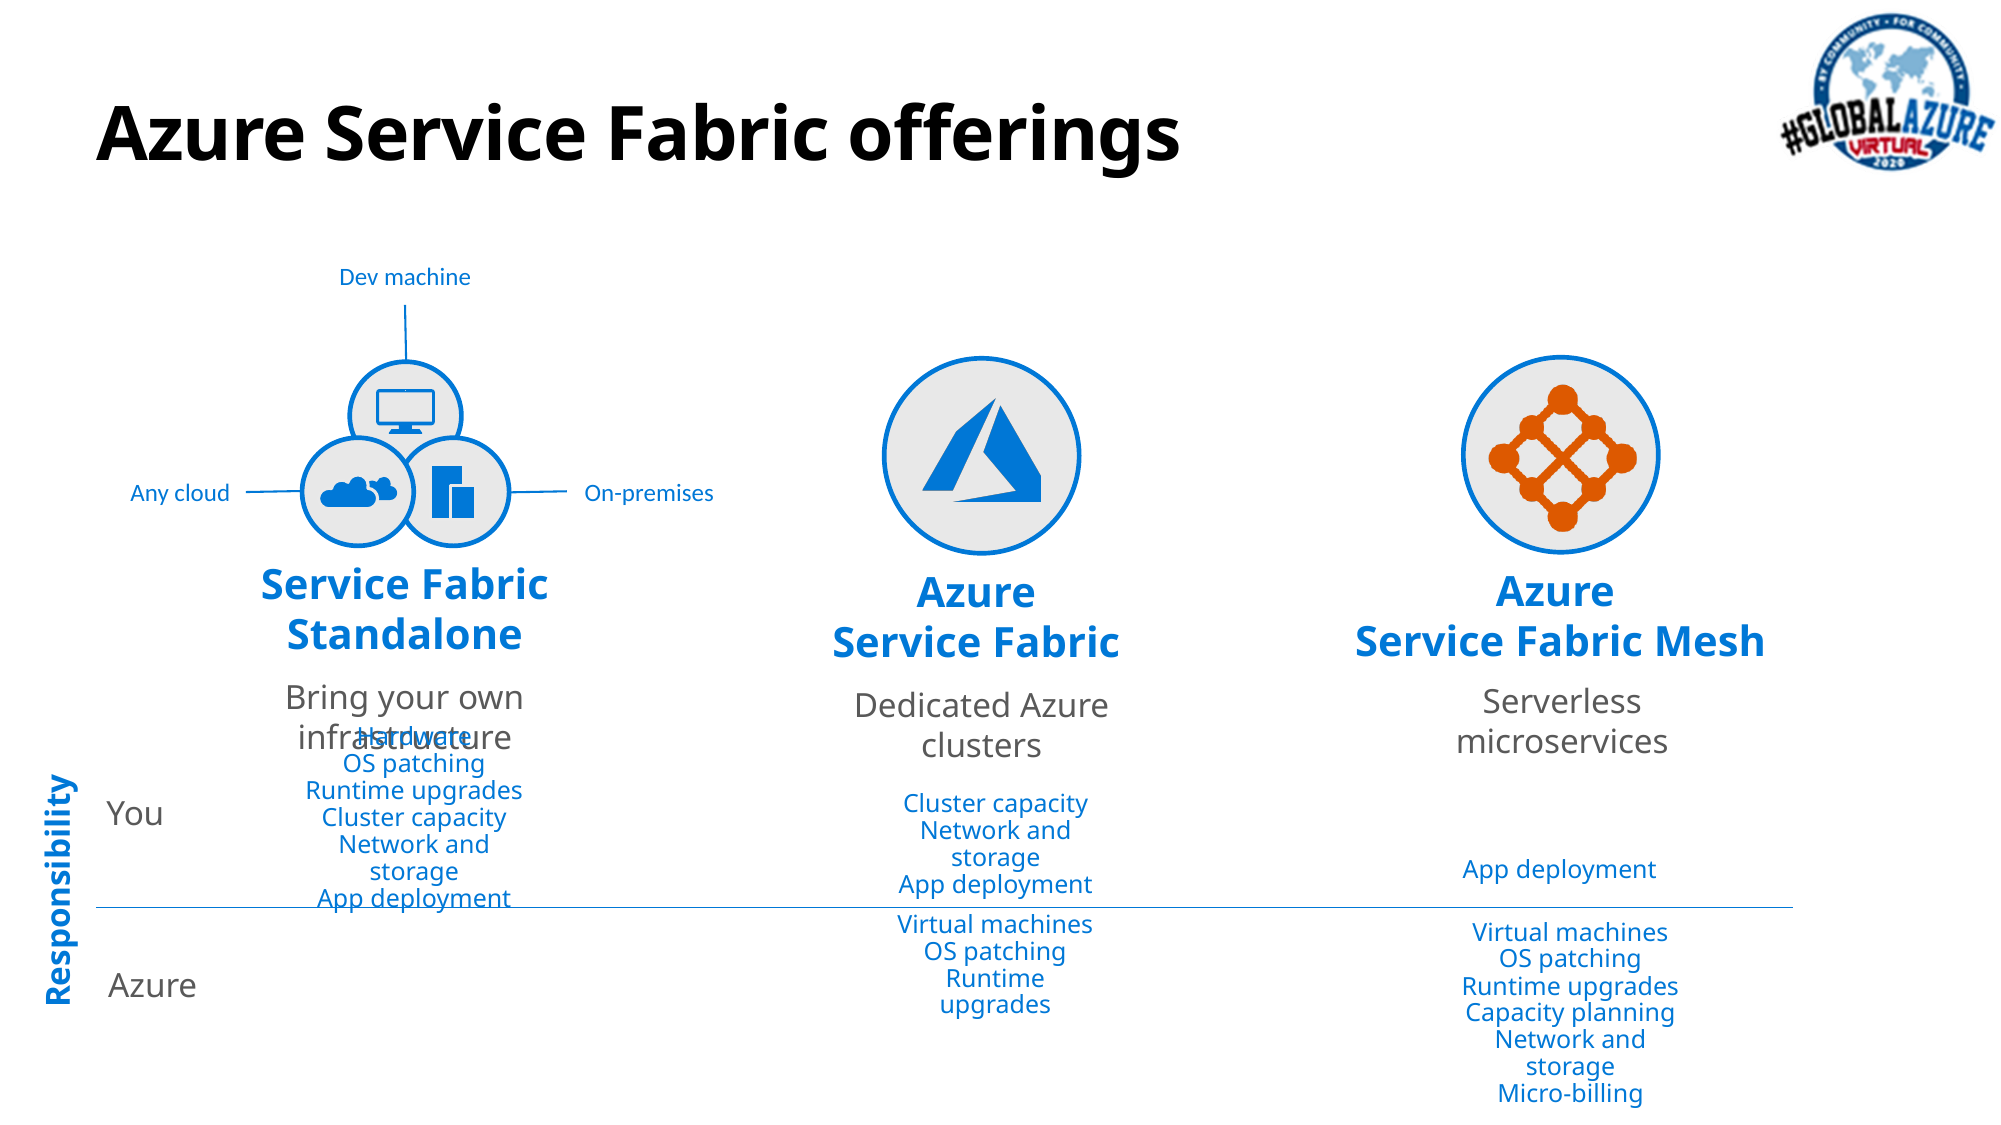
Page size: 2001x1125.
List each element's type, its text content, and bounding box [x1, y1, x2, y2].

text_box You [91, 784, 179, 839]
text_box Hardware OS patching Runtime upgrades Cluster capacity Network and storage App deployment [283, 908, 546, 921]
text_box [760, 358, 1204, 733]
picture [1776, 6, 2000, 180]
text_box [1351, 357, 1771, 729]
text_box Responsibility [29, 759, 84, 1023]
text_box Cluster capacity Network and storage App deployment [866, 784, 1126, 907]
text_box Azure Service Fabric offerings [96, 85, 1904, 177]
text_box App deployment [1445, 849, 1674, 891]
text_box Virtual machines OS patching Runtime upgrades [881, 908, 1110, 1027]
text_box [54, 252, 761, 725]
text_box Hardware OS patching Runtime upgrades Cluster capacity Network and storage App deployment [283, 725, 546, 907]
text_box Virtual machines OS patching Runtime upgrades Capacity planning Network and storage Micro-billing [1444, 912, 1697, 1116]
text_box Azure [93, 956, 212, 1011]
